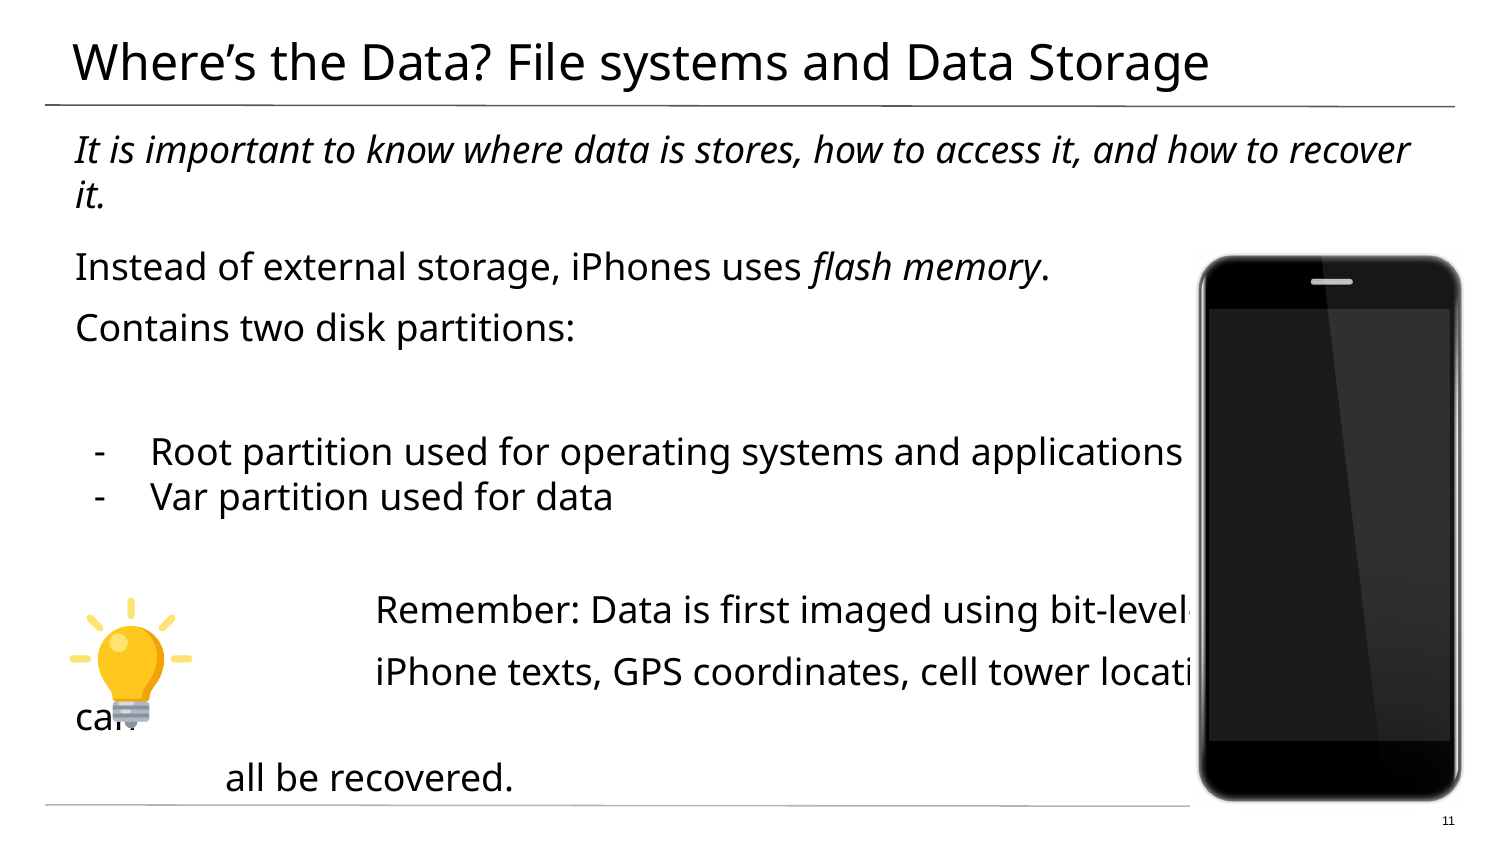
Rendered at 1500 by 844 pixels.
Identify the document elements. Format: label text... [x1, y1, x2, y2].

picture [1190, 246, 1466, 810]
picture [54, 593, 208, 747]
title Where’s the Data? File systems and Data Storage [0, 0, 1500, 88]
slide_number 11 [1412, 817, 1455, 831]
subtitle It is important to know where data is stores, how to access it, and how to recover it. [0, 110, 1500, 171]
list Instead of external storage, iPhones uses flash memory. Contains two disk partitions: Root partition used for operating systems and applications Var partition used for data Remember: Data is first imaged using bit-level-copy. iPhone texts, GPS coordinates, cell tower locations can all be recovered. [0, 242, 1403, 805]
